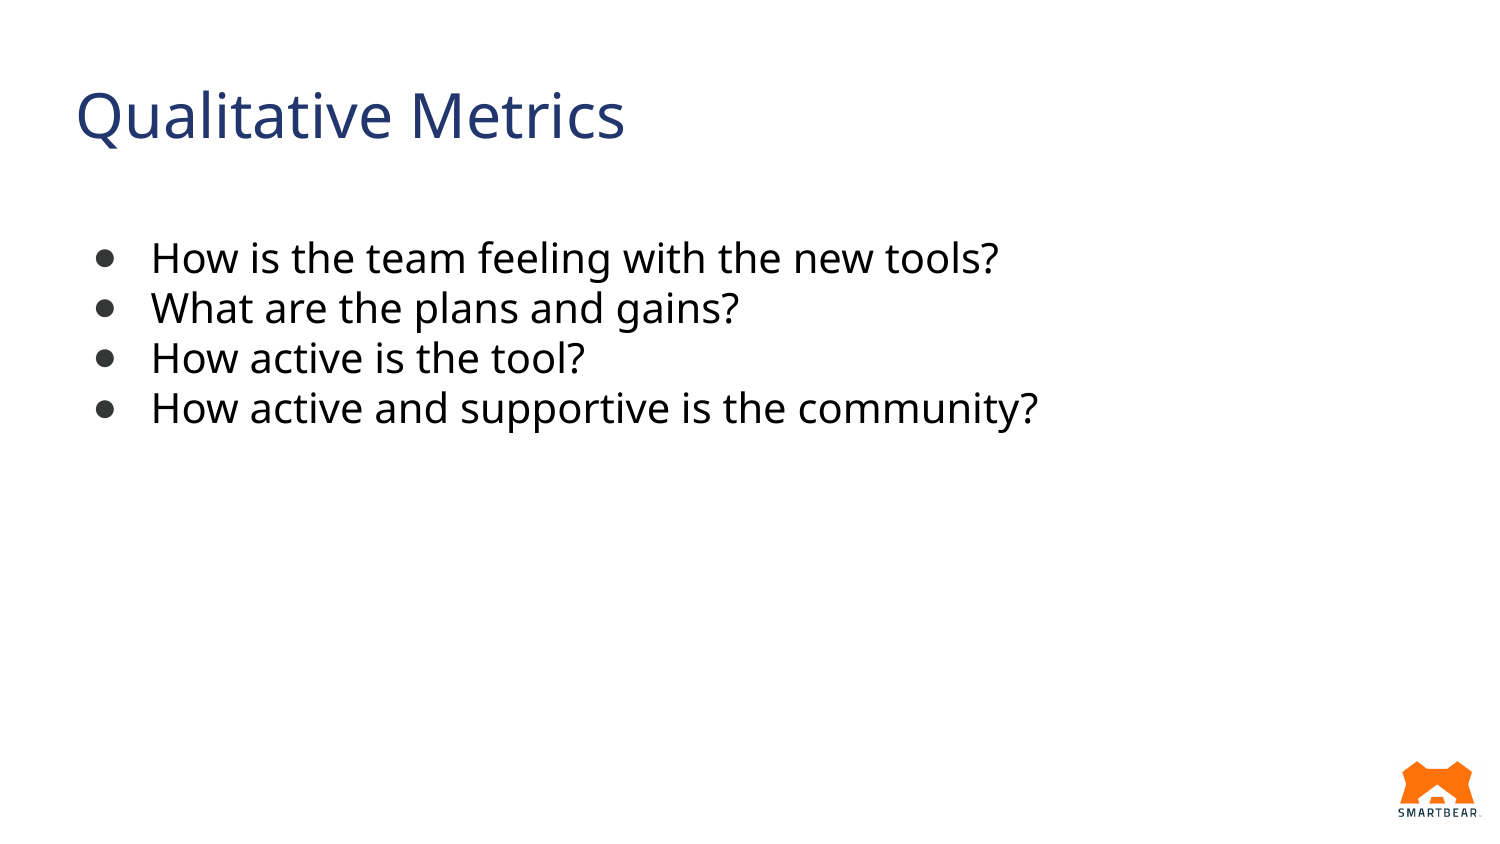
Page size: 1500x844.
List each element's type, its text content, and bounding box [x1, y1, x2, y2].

list How is the team feeling with the new tools? What are the plans and gains? How active is the tool? How active and supportive is the community? [60, 216, 1389, 740]
picture [1398, 761, 1482, 817]
title Qualitative Metrics [60, 9, 1375, 216]
